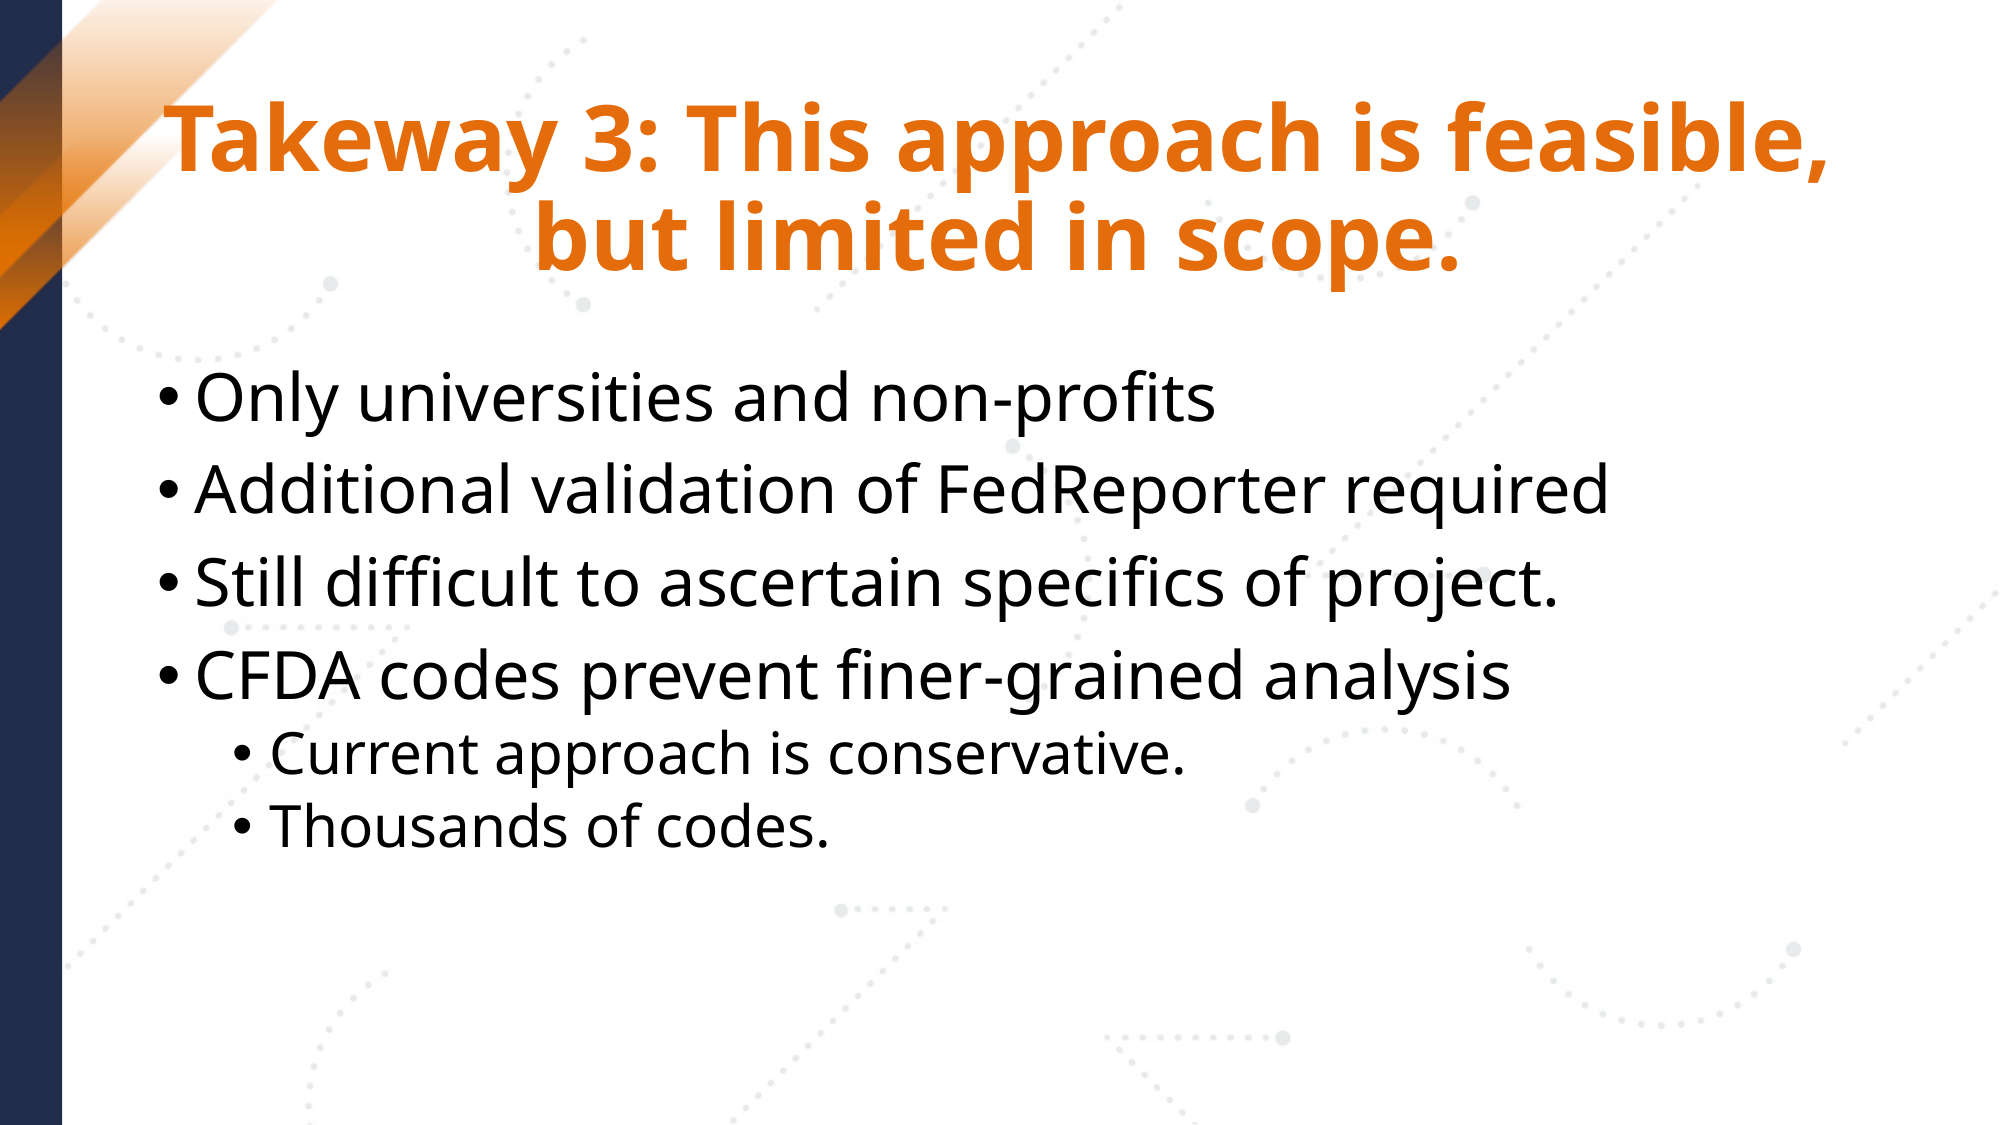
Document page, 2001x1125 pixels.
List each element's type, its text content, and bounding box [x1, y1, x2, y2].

list Only universities and non-profits Additional validation of FedReporter required Still difficult to ascertain specifics of project. CFDA codes prevent finer-grained analysis Current approach is conservative. Thousands of codes. [142, 356, 1854, 1082]
picture [0, 0, 2000, 1125]
title Takeway 3: This approach is feasible, but limited in scope. [98, 84, 1899, 273]
